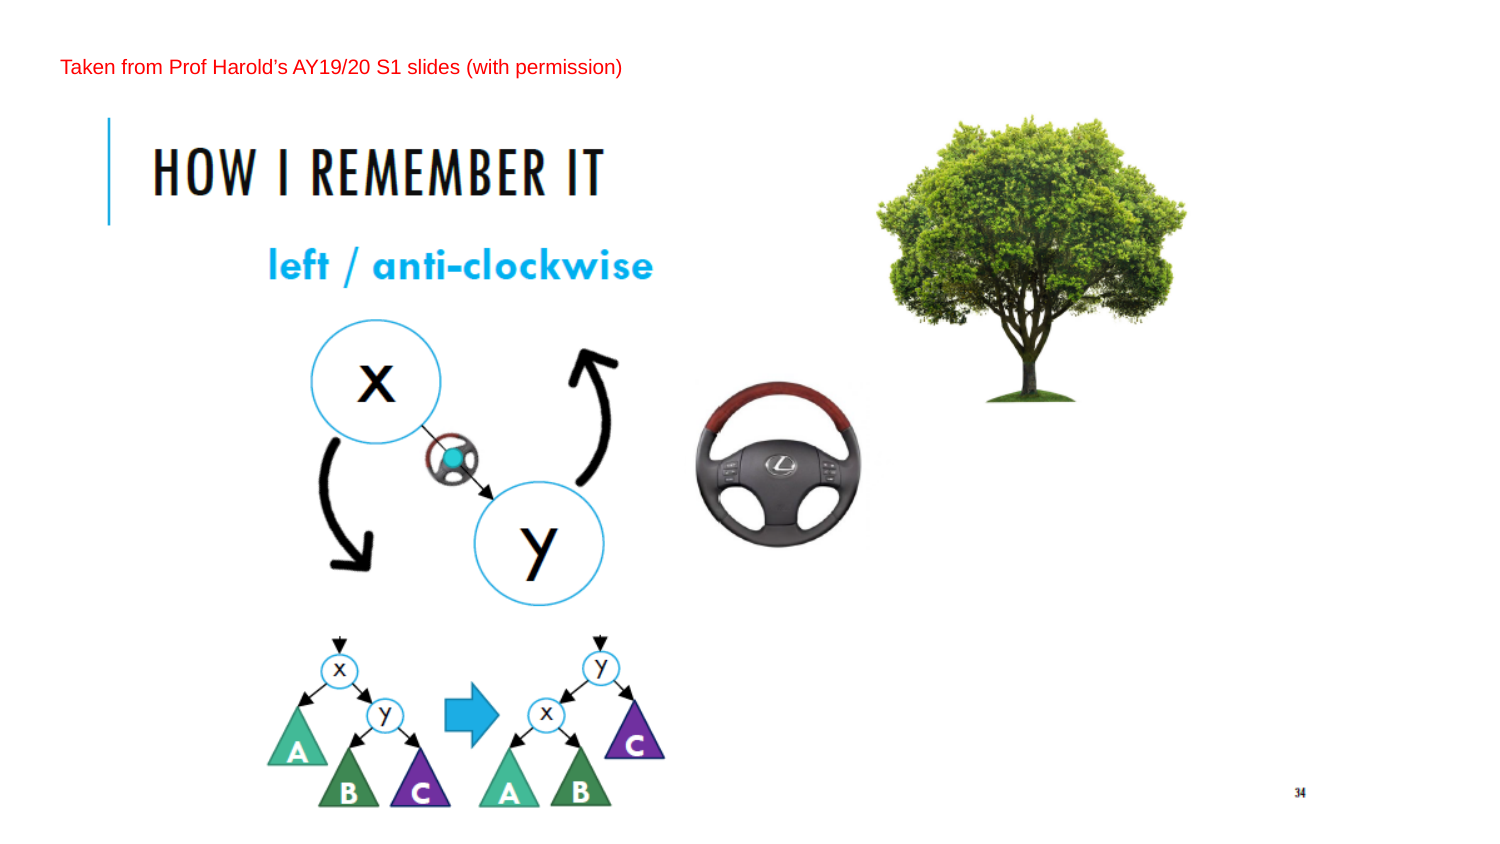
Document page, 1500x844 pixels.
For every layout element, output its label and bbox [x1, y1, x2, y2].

picture [24, 24, 1437, 819]
